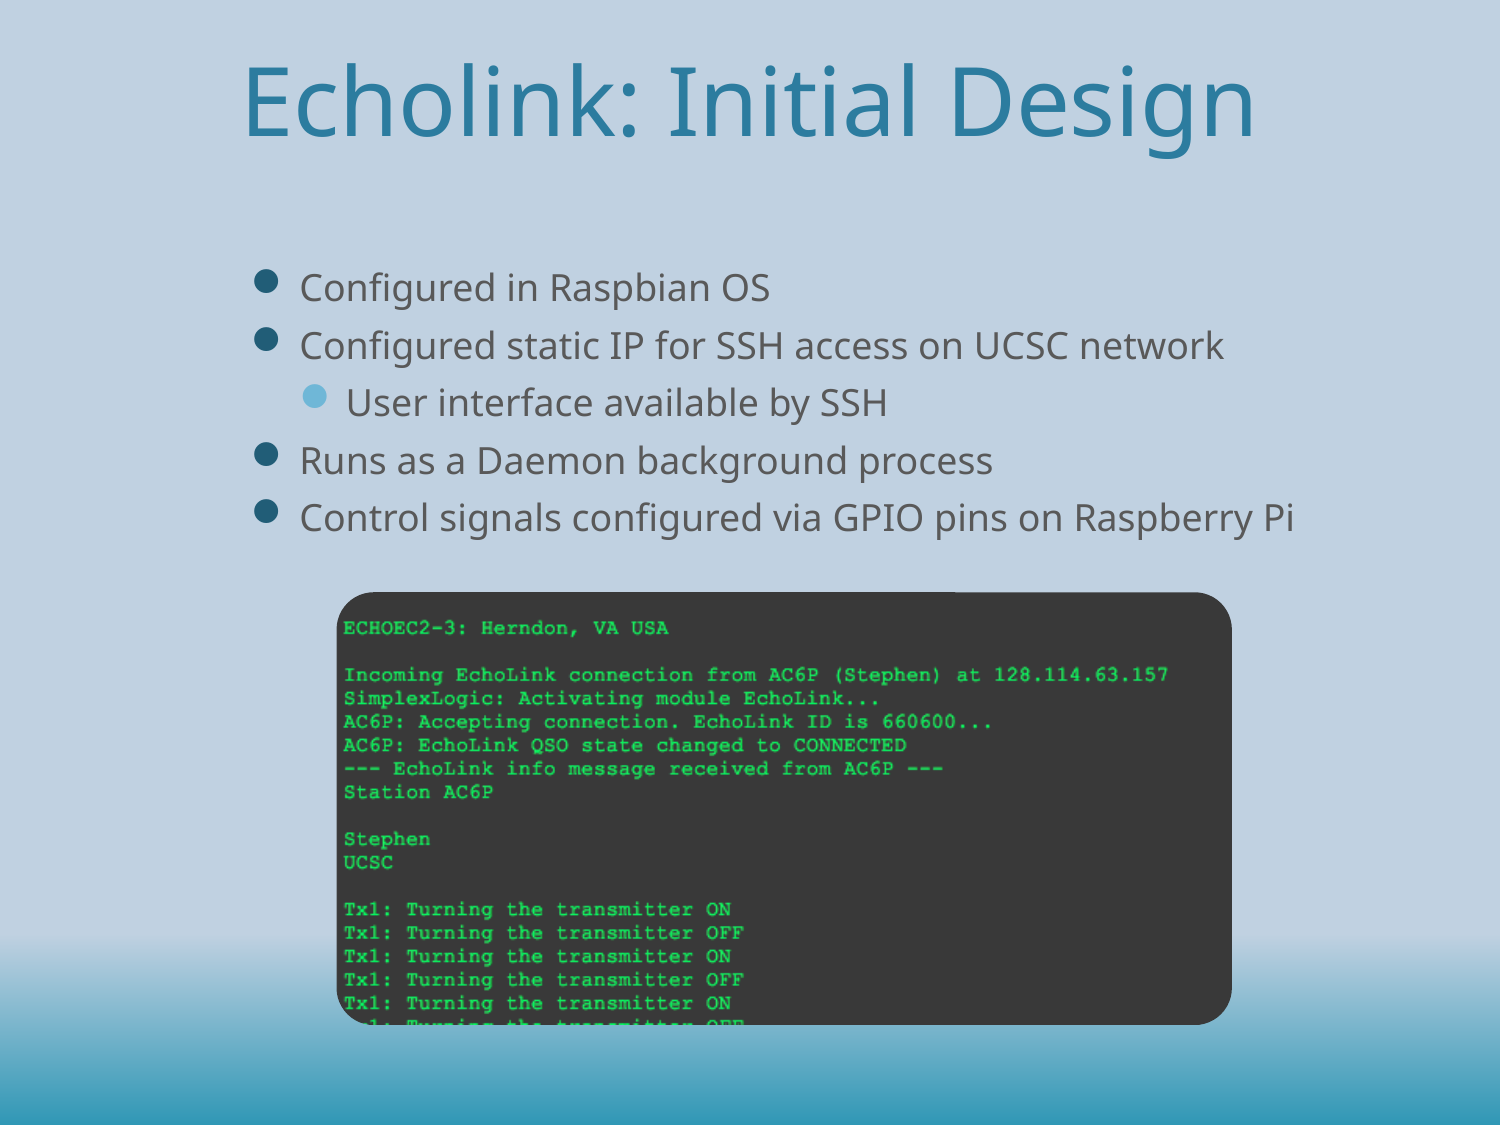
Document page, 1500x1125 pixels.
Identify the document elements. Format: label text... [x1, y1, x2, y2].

picture [336, 591, 1233, 1026]
list Configured in Raspbian OS Configured static IP for SSH access on UCSC network User interface available by SSH Runs as a Daemon background process Control signals configured via GPIO pins on Raspberry Pi [77, 184, 1397, 897]
title Echolink: Initial Design [90, 17, 1410, 163]
